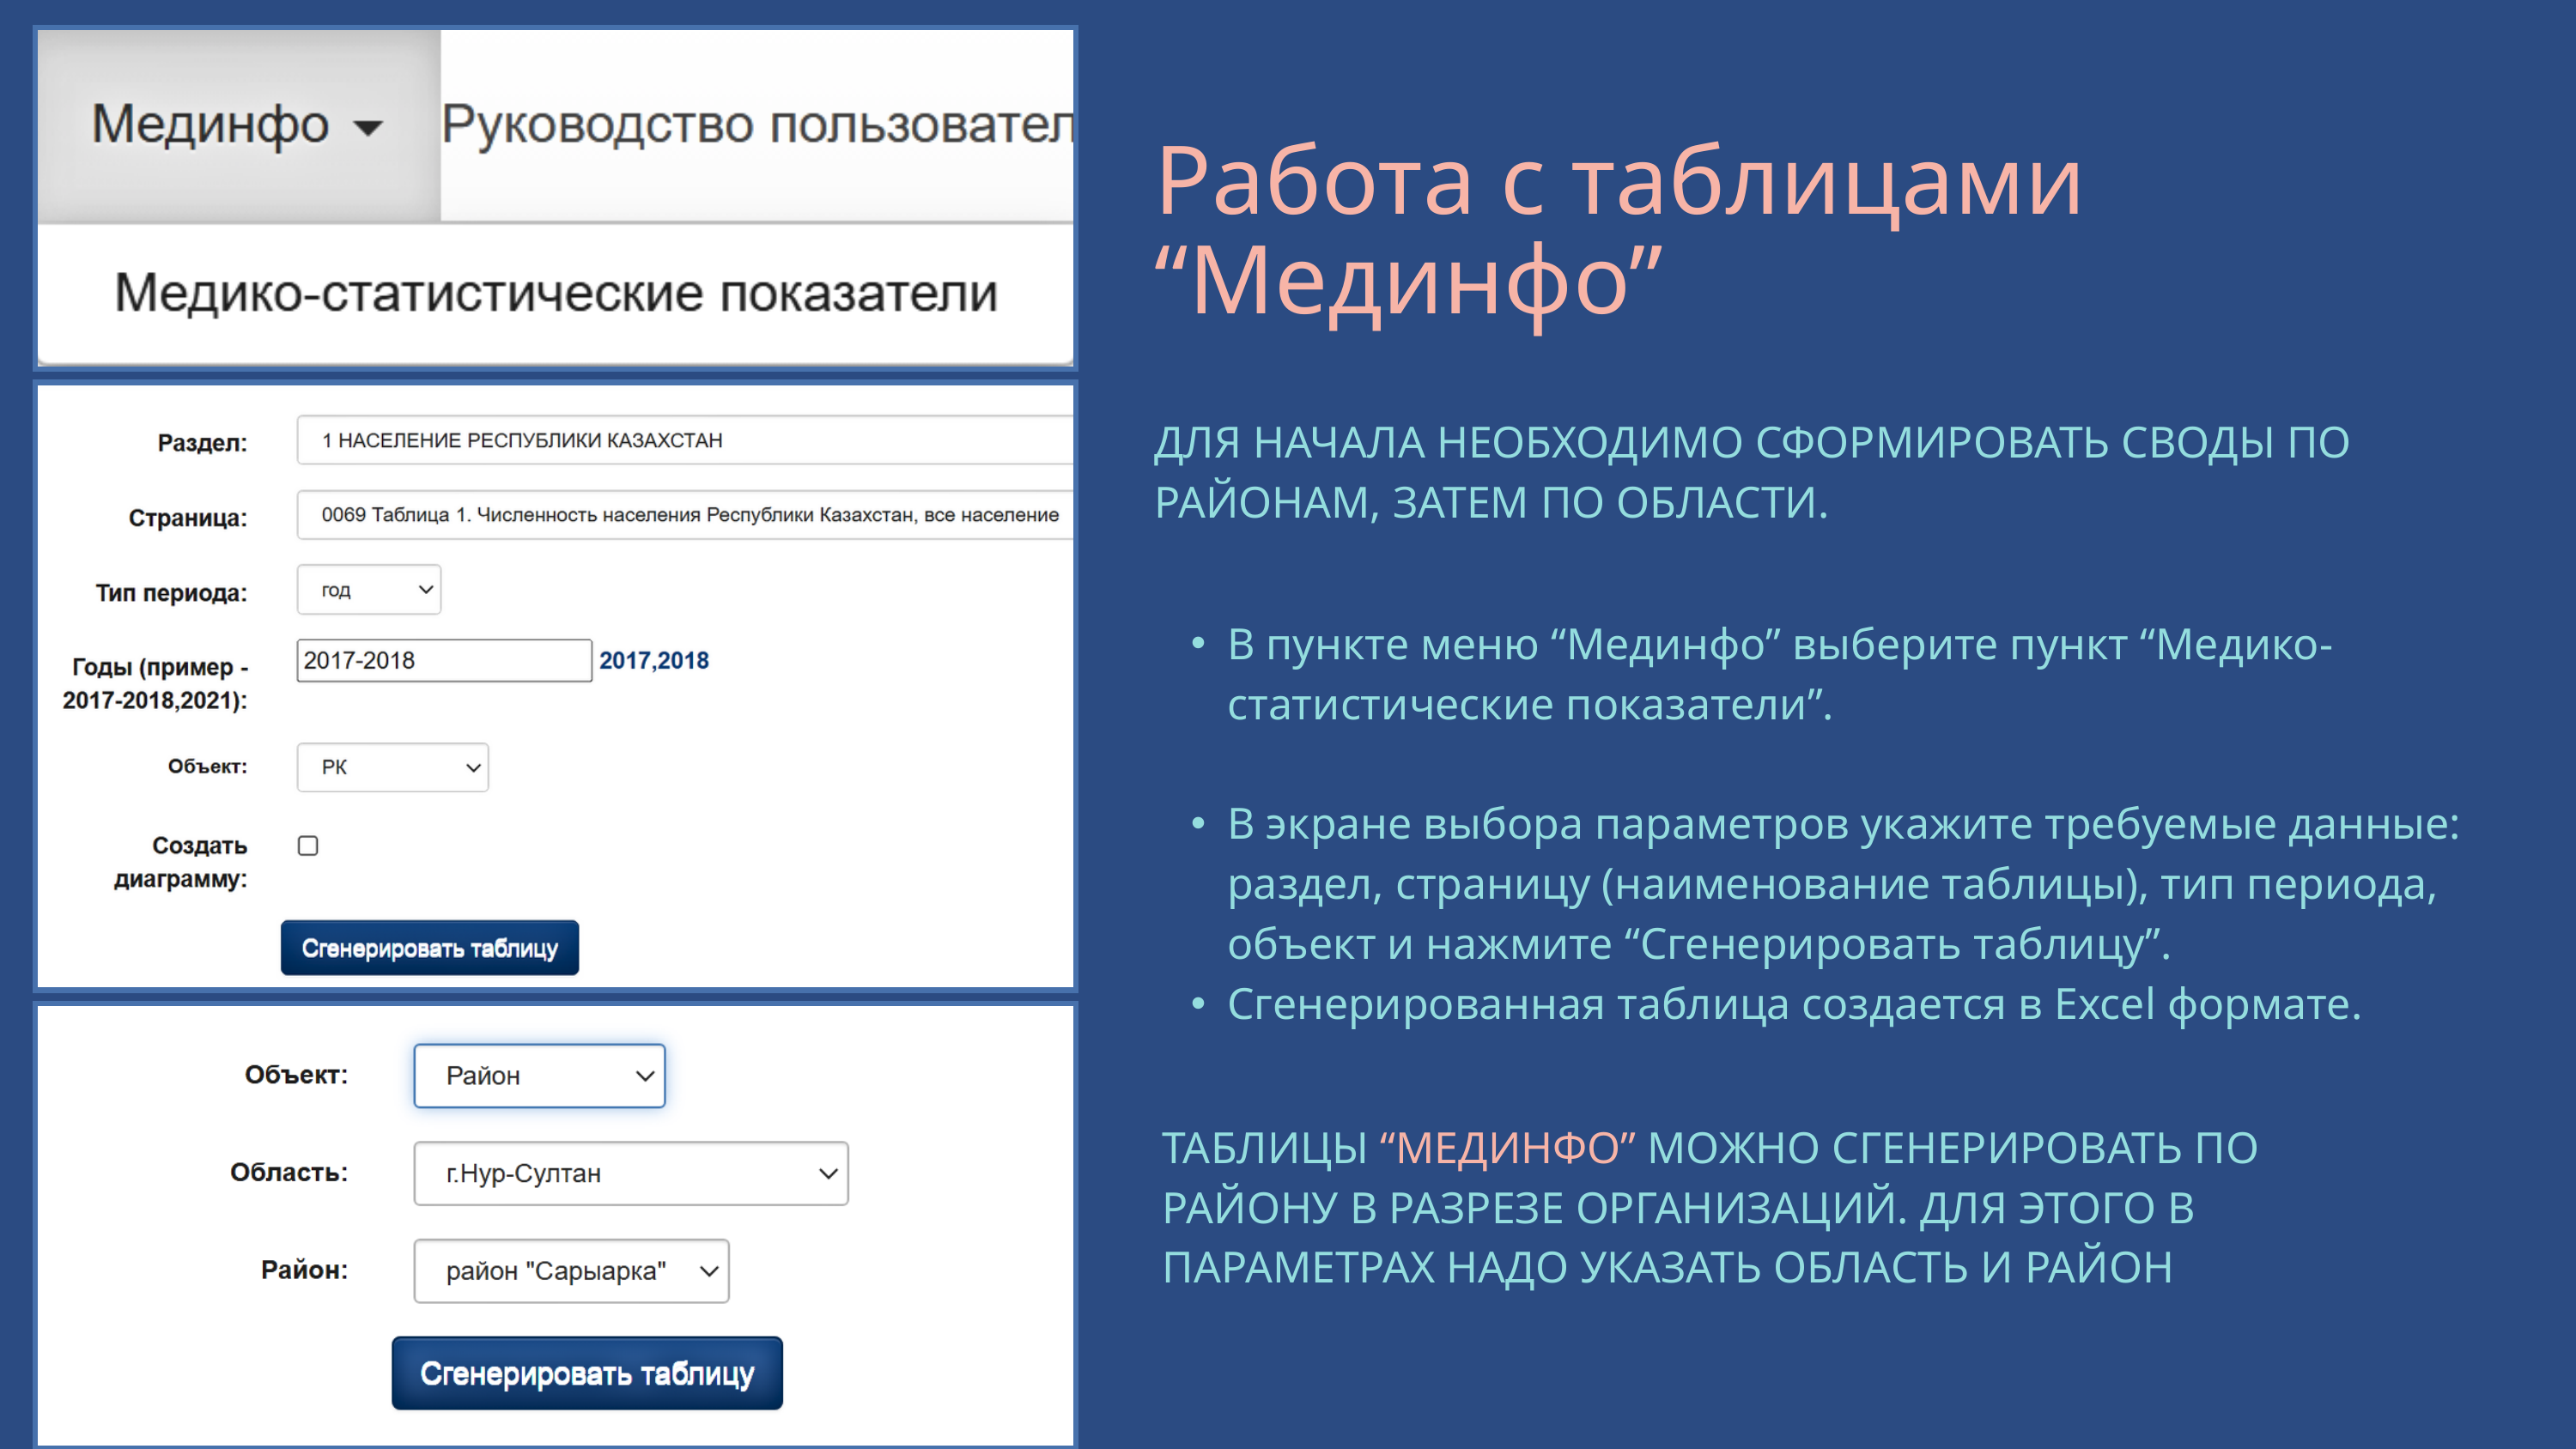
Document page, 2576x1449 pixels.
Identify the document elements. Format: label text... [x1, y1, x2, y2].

text_box [34, 27, 1076, 369]
text_box ТАБЛИЦЫ “МЕДИНФО” МОЖНО СГЕНЕРИРОВАТЬ ПО РАЙОНУ В РАЗРЕЗЕ ОРГАНИЗАЦИЙ. ДЛЯ ЭТОГО В ПАРАМЕТРАХ НАДО УКАЗАТЬ ОБЛАСТЬ И РАЙОН [1162, 1112, 2432, 1293]
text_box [34, 1003, 1076, 1449]
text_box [1154, 125, 2501, 1018]
text_box [34, 382, 1076, 991]
